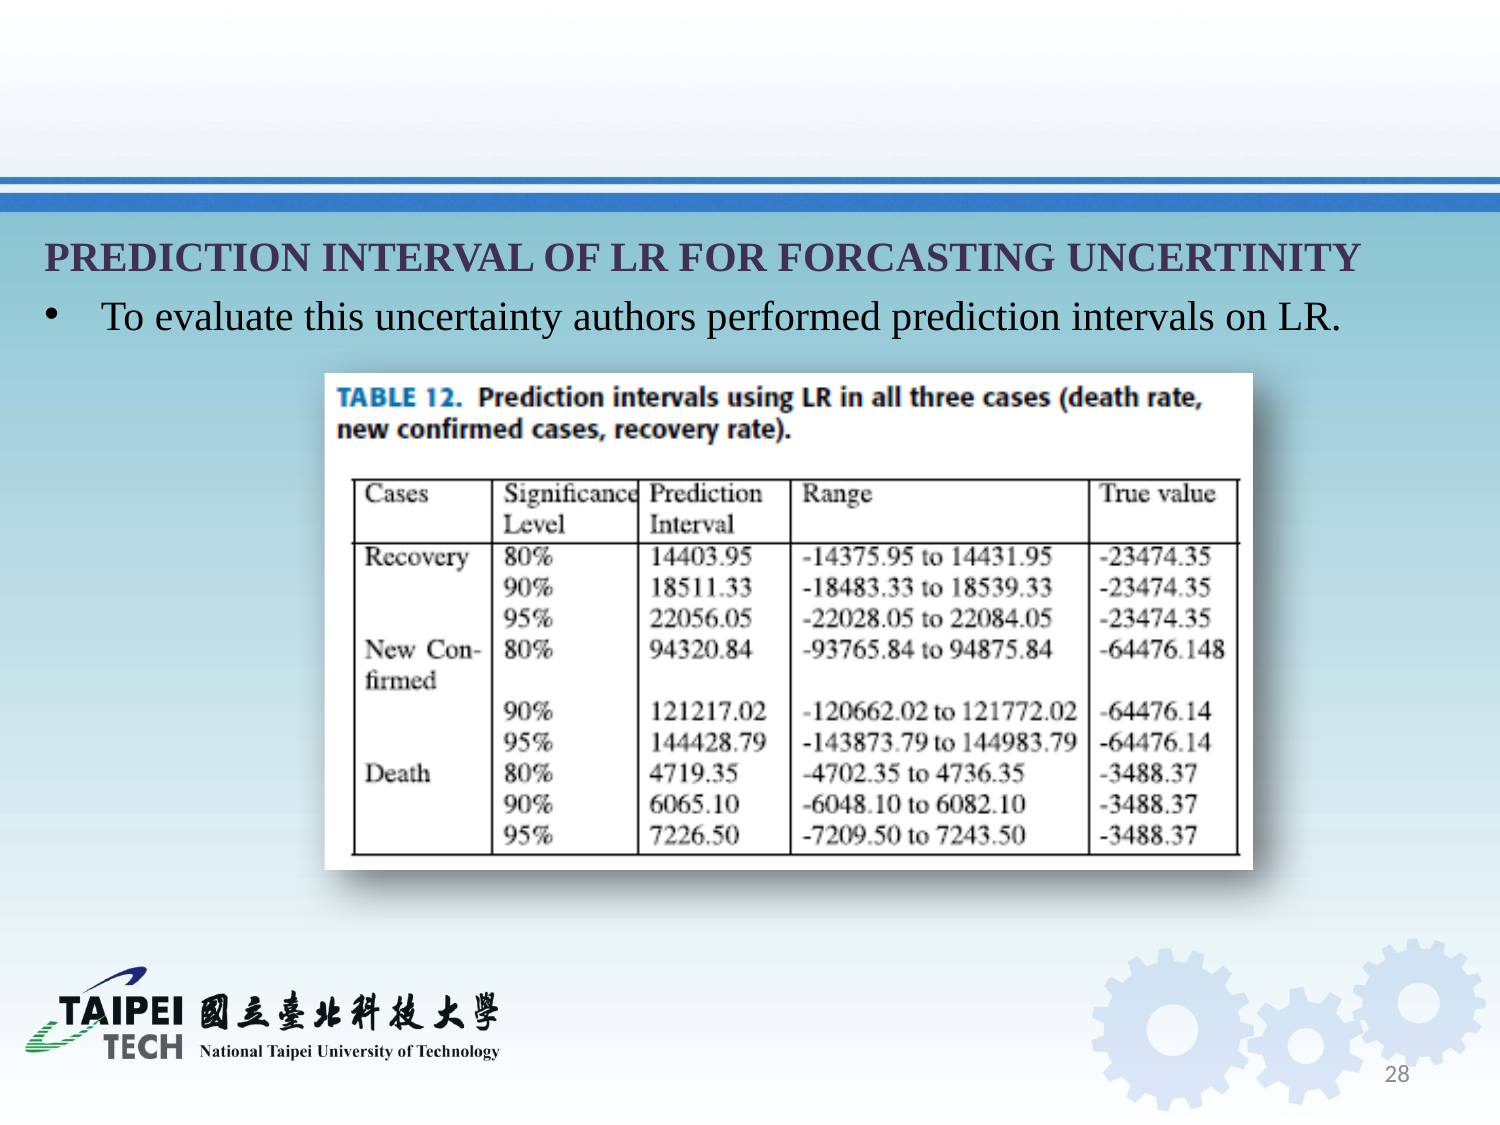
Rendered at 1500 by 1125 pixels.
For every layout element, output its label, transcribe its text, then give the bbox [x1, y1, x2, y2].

slide_number 28 [1074, 1042, 1425, 1103]
picture [0, 0, 1500, 1125]
list PREDICTION INTERVAL OF LR FOR FORCASTING UNCERTINITY To evaluate this uncertainty authors performed prediction intervals on LR. [29, 222, 1471, 988]
